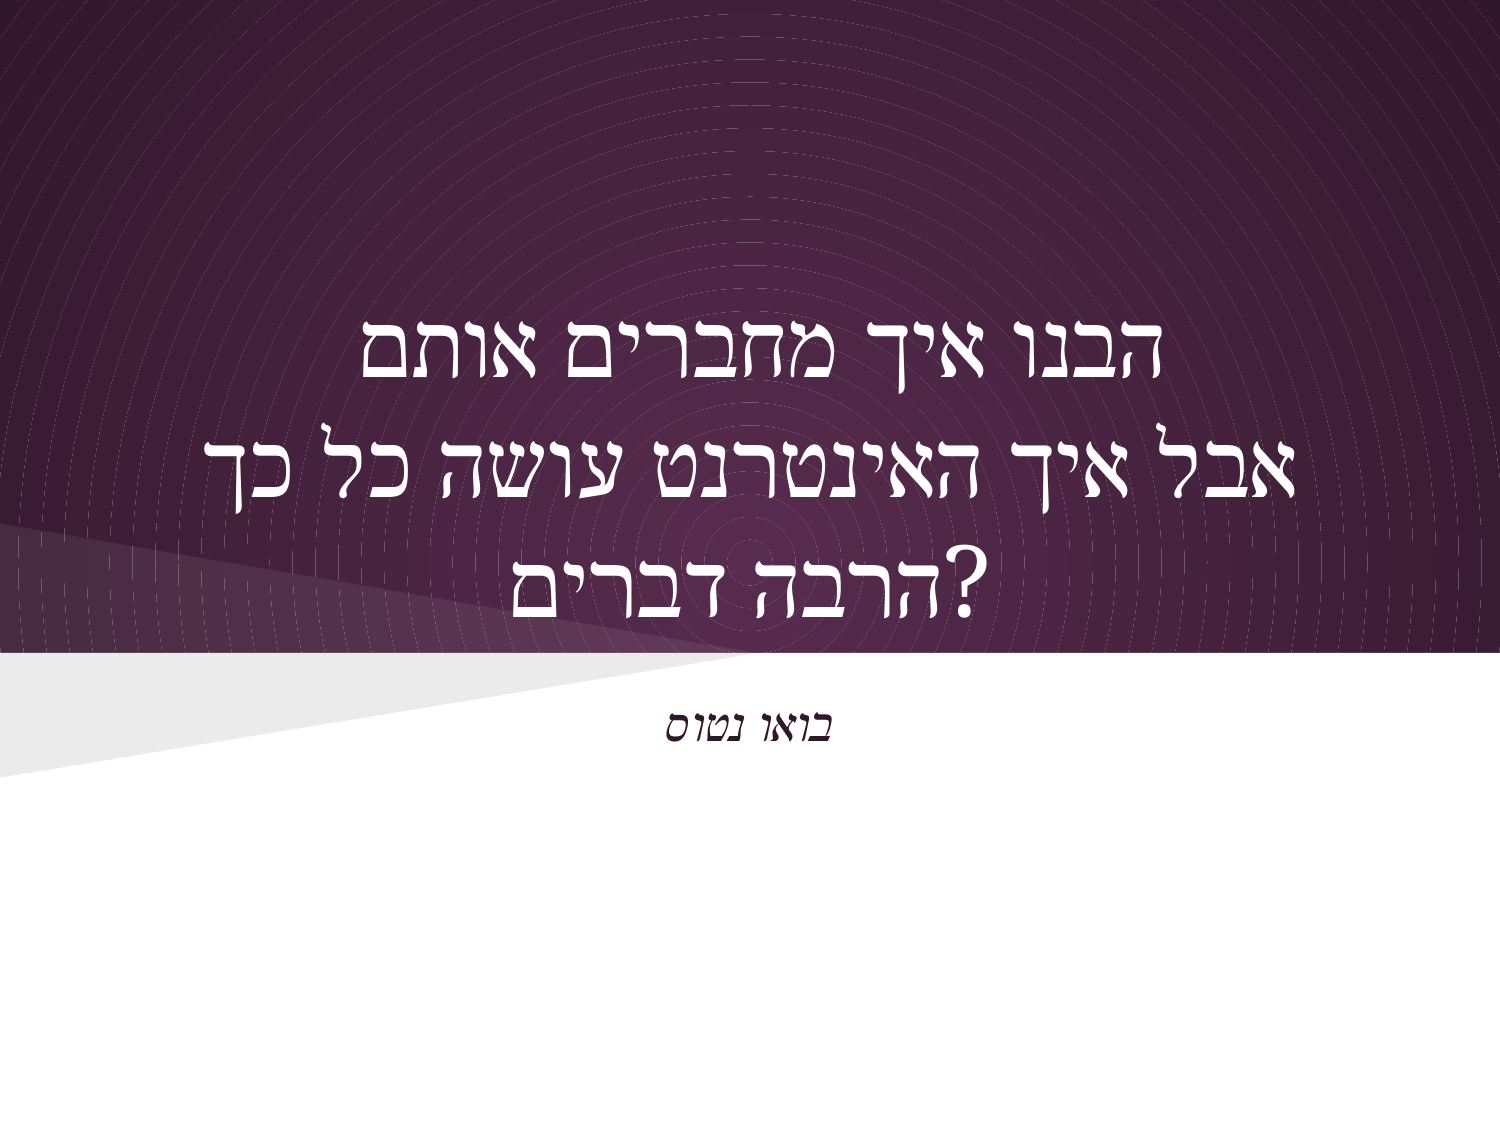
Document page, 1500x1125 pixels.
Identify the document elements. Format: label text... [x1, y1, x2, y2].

title הבנו איך מחברים אותם אבל איך האינטרנט עושה כל כך הרבה דברים? [112, 382, 1388, 653]
subtitle בואו נטוס [112, 676, 1388, 823]
